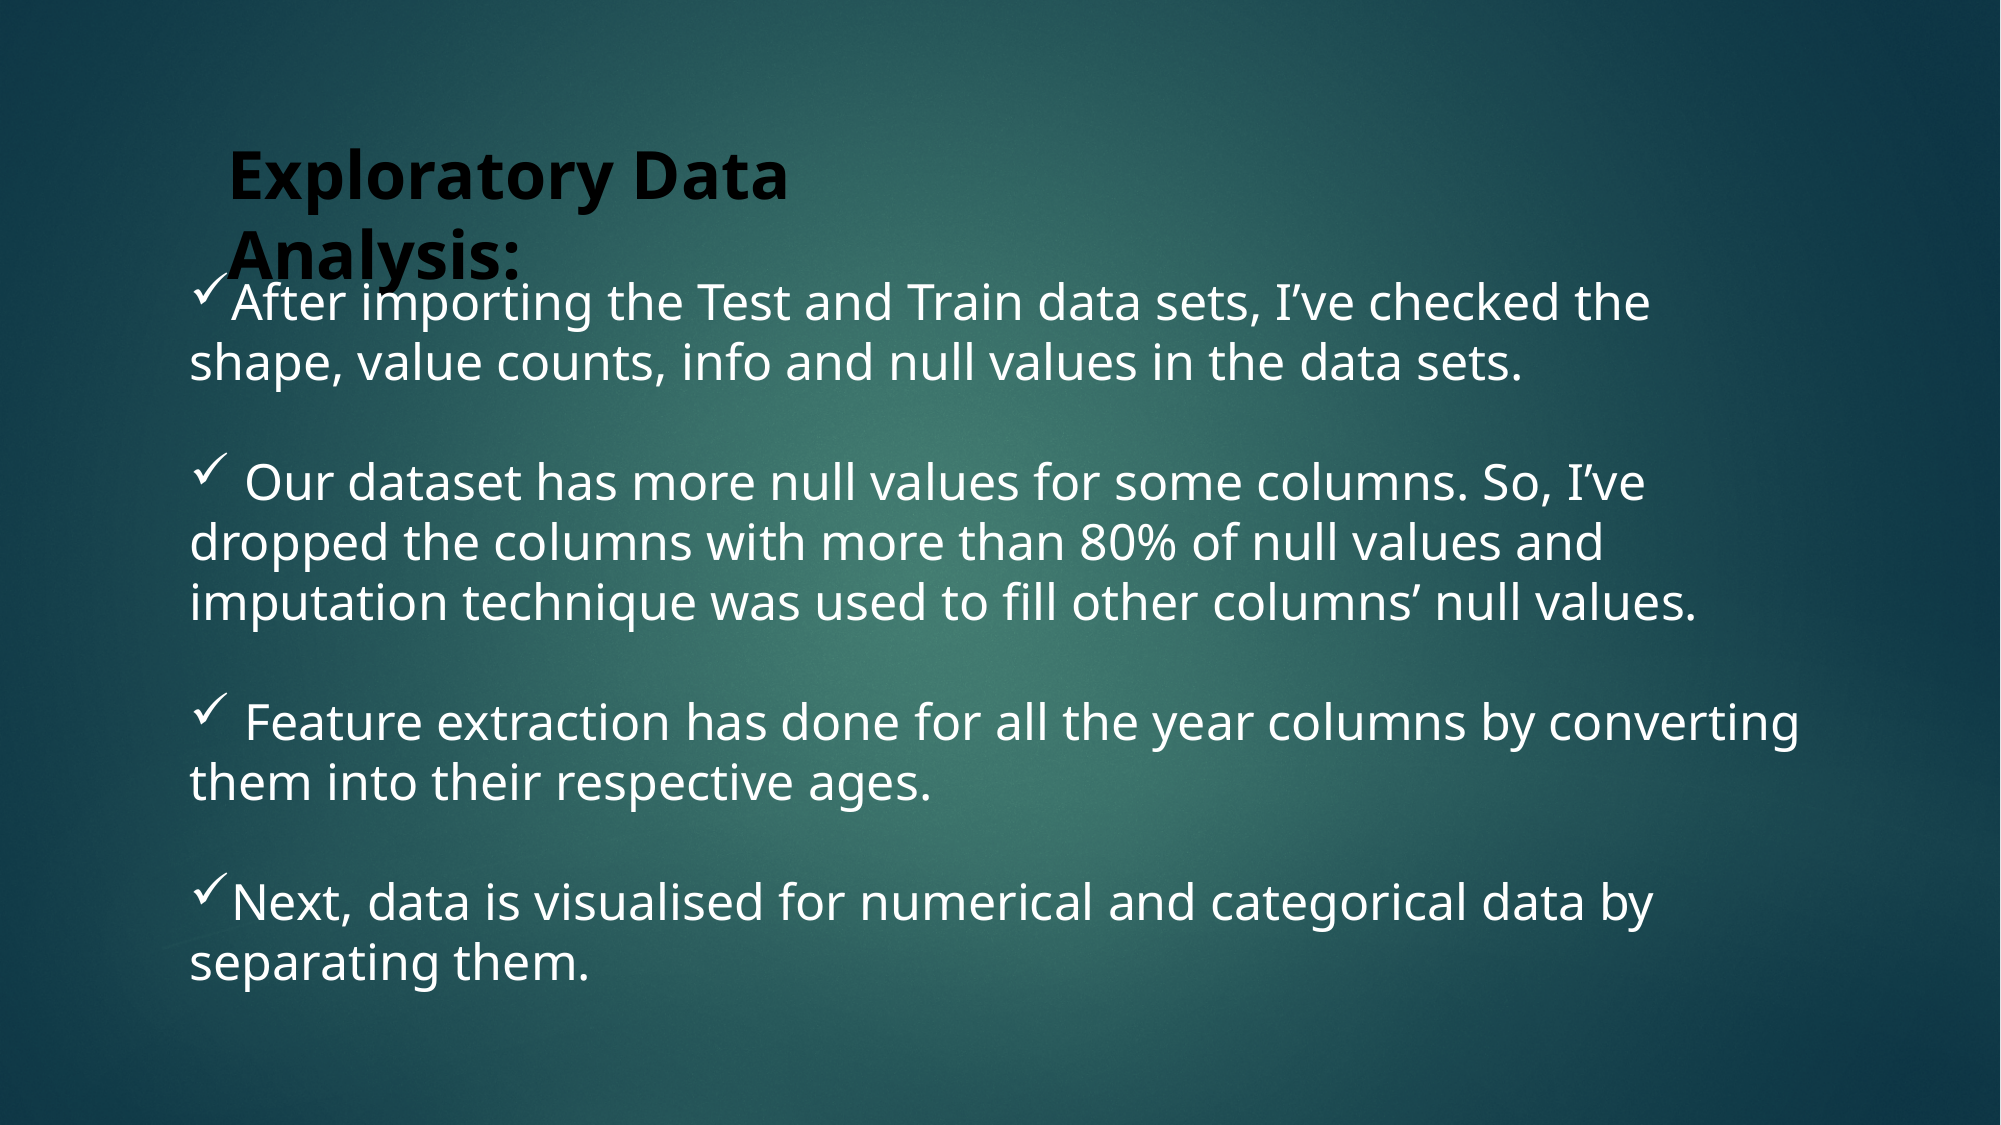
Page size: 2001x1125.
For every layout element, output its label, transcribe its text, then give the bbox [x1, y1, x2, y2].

text_box After importing the Test and Train data sets, I’ve checked the shape, value counts, info and null values in the data sets. Our dataset has more null values for some columns. So, I’ve dropped the columns with more than 80% of null values and imputation technique was used to fill other columns’ null values. Feature extraction has done for all the year columns by converting them into their respective ages. Next, data is visualised for numerical and categorical data by separating them. [174, 262, 1825, 1090]
text_box Exploratory Data Analysis: [212, 125, 1088, 262]
